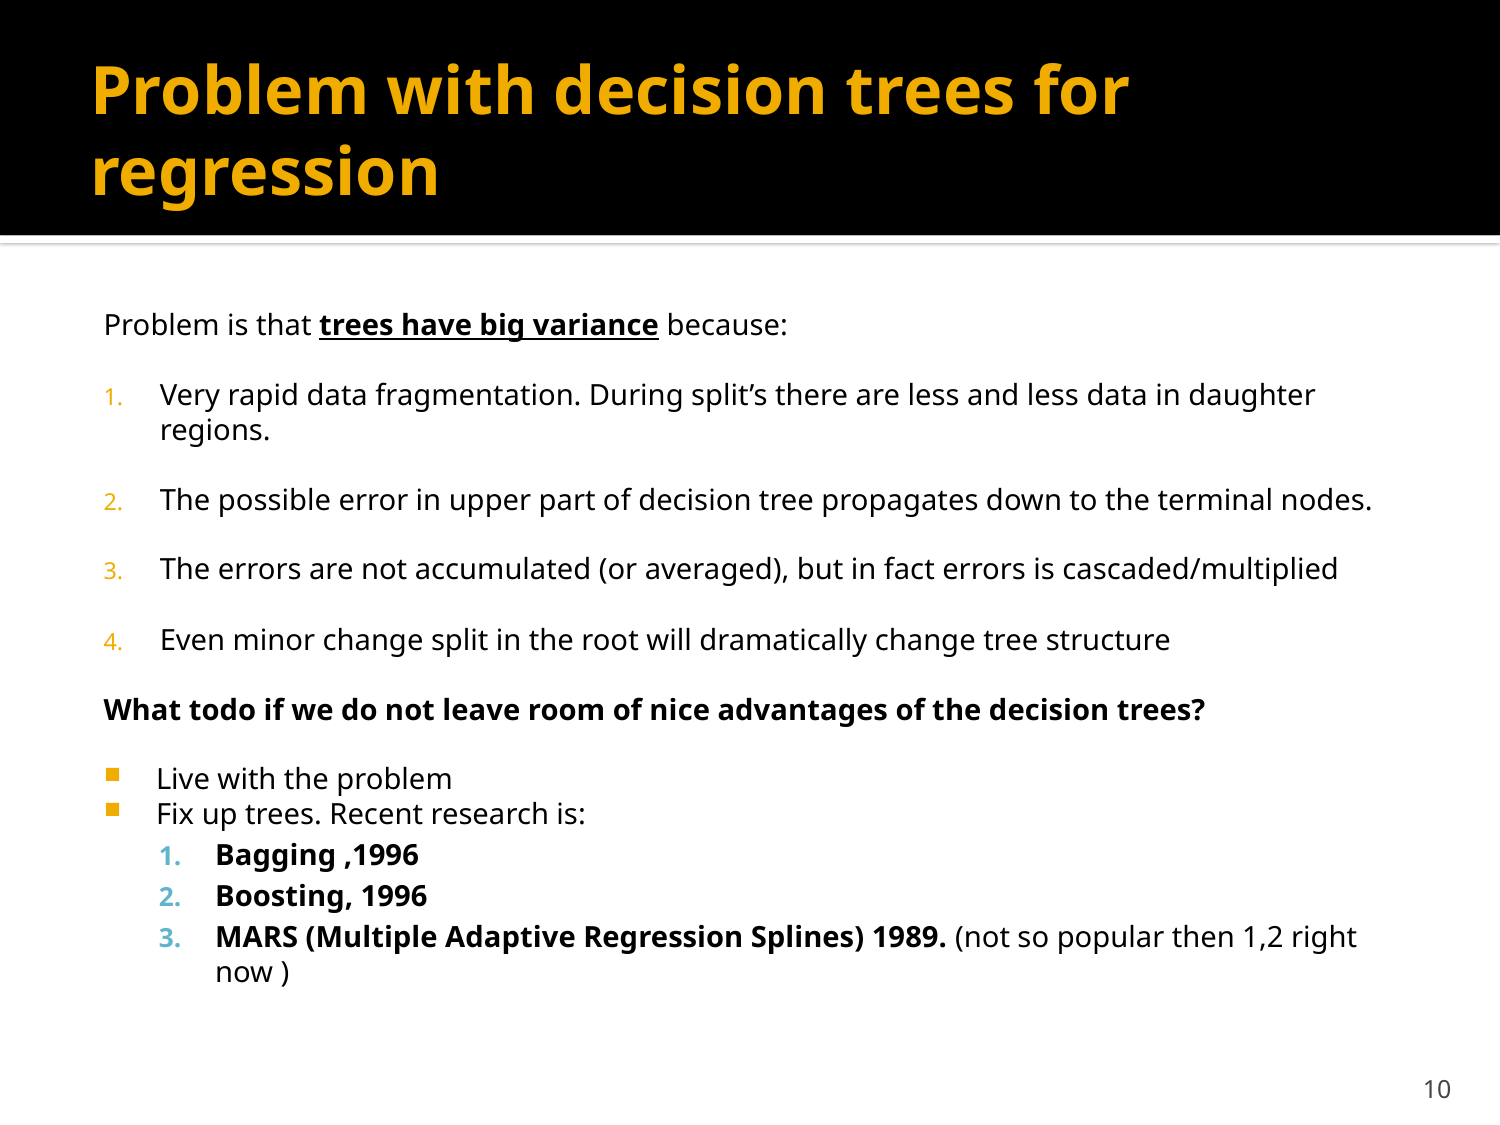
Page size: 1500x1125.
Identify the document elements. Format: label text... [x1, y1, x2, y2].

slide_number 10 [1345, 1062, 1467, 1108]
title Problem with decision trees for regression [75, 25, 1425, 231]
list Problem is that trees have big variance because: Very rapid data fragmentation. During split’s there are less and less data in daughter regions. The possible error in upper part of decision tree propagates down to the terminal nodes. The errors are not accumulated (or averaged), but in fact errors is cascaded/multiplied Even minor change split in the root will dramatically change tree structure What todo if we do not leave room of nice advantages of the decision trees? Live with the problem Fix up trees. Recent research is: Bagging ,1996 Boosting, 1996 MARS (Multiple Adaptive Regression Splines) 1989. (not so popular then 1,2 right now ) [75, 291, 1425, 1050]
